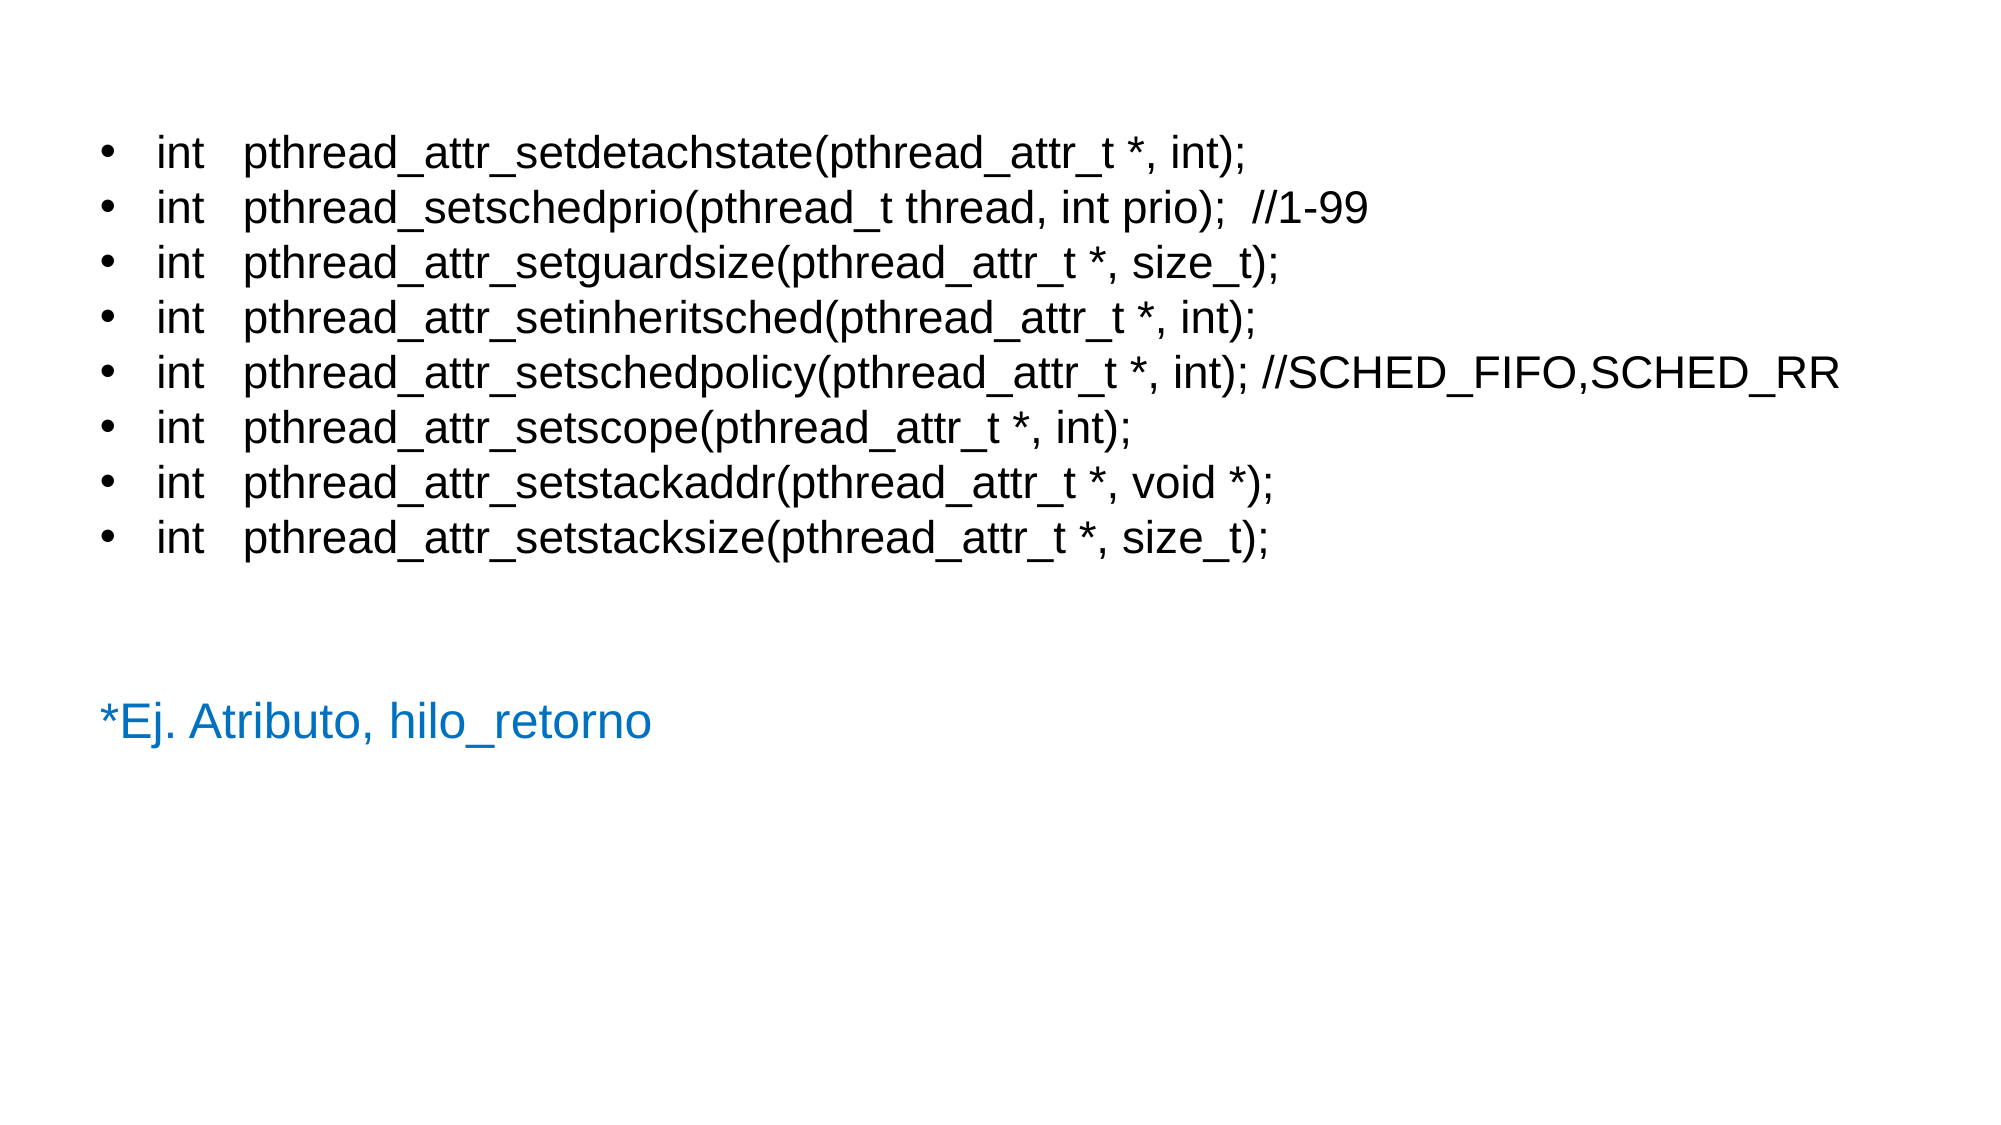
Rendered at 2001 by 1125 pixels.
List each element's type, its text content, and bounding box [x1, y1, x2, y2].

text_box int pthread_attr_setdetachstate(pthread_attr_t *, int); int pthread_setschedprio(pthread_t thread, int prio); //1-99 int pthread_attr_setguardsize(pthread_attr_t *, size_t); int pthread_attr_setinheritsched(pthread_attr_t *, int); int pthread_attr_setschedpolicy(pthread_attr_t *, int); //SCHED_FIFO,SCHED_RR int pthread_attr_setscope(pthread_attr_t *, int); int pthread_attr_setstackaddr(pthread_attr_t *, void *); int pthread_attr_setstacksize(pthread_attr_t *, size_t); *Ej. Atributo, hilo_retorno [99, 123, 1900, 1082]
